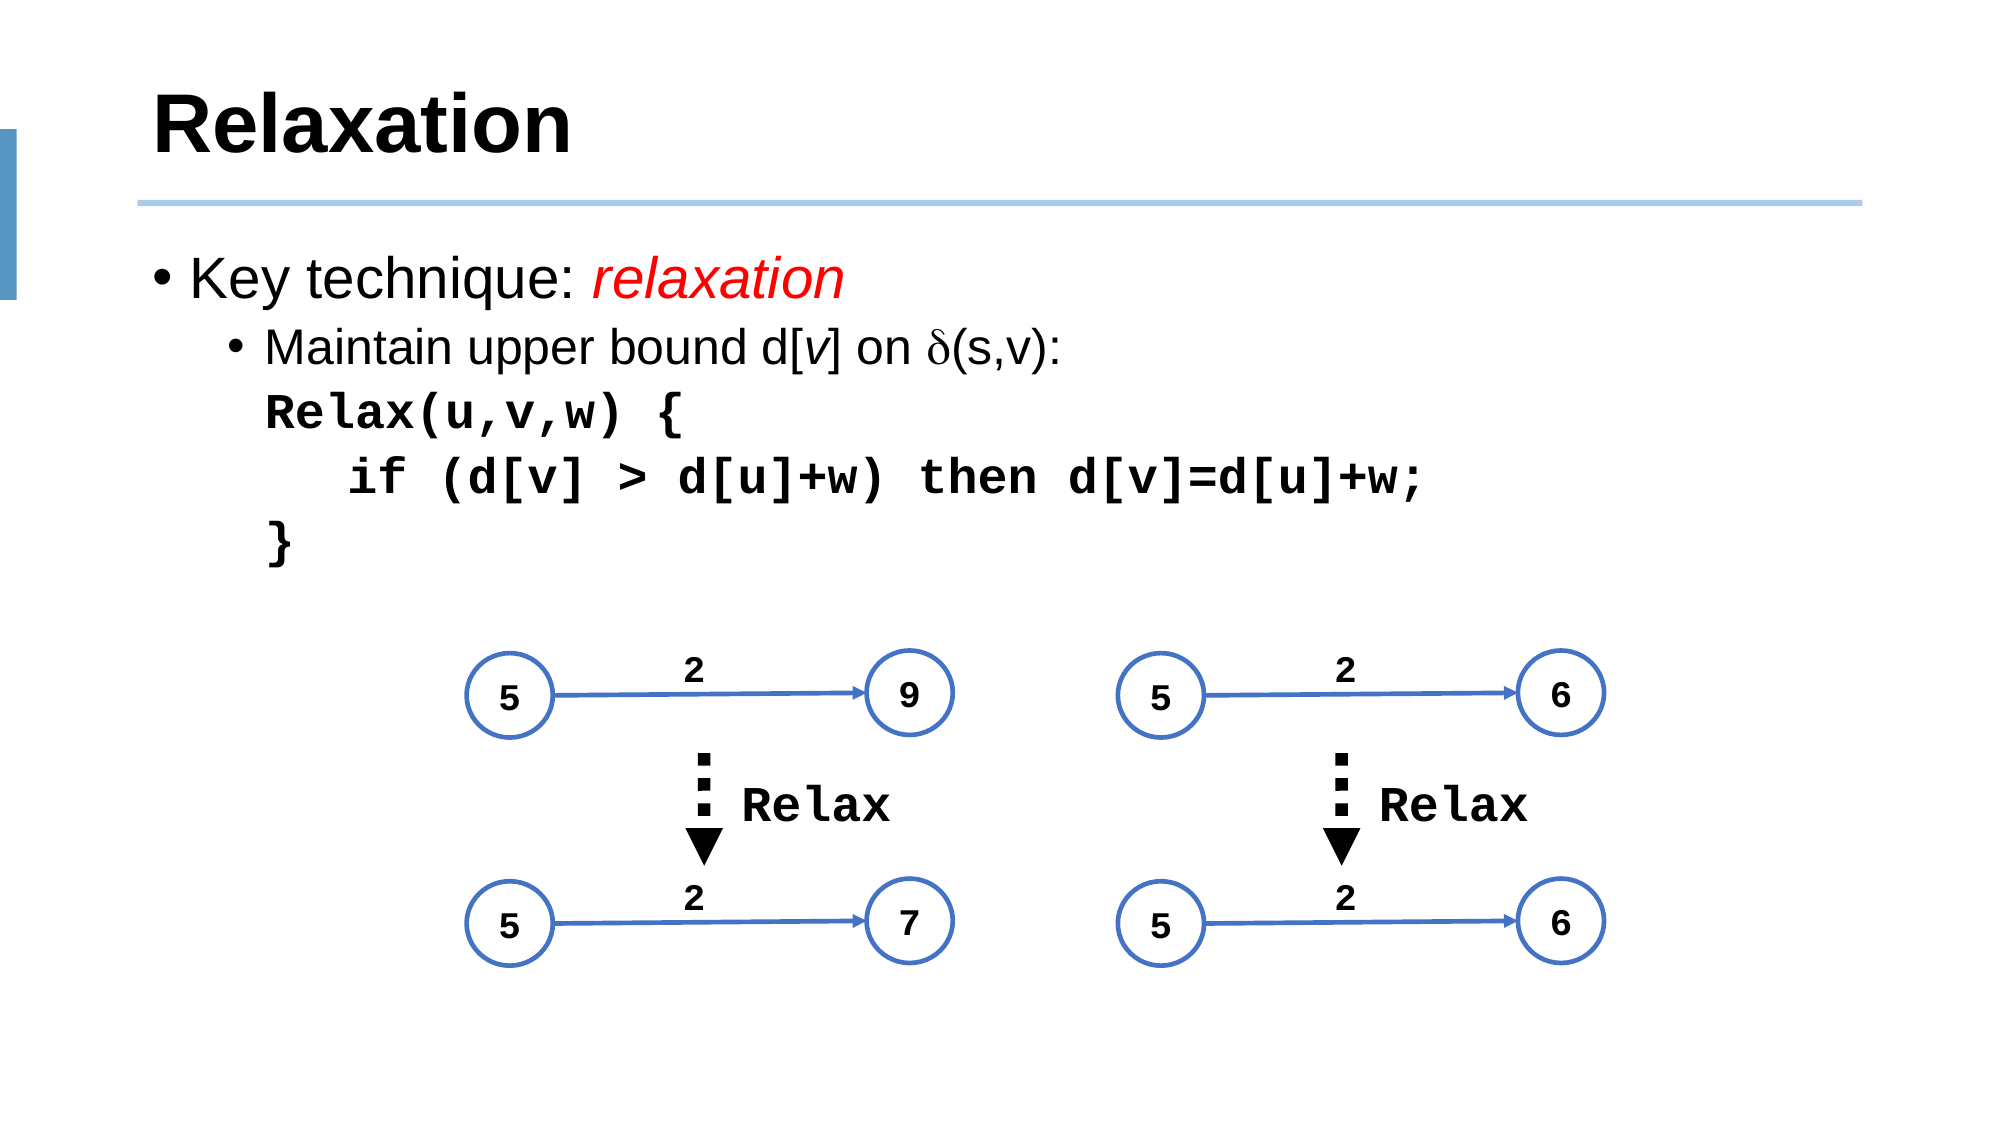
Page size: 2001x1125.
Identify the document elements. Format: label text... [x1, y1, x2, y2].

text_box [1117, 637, 1605, 969]
title Relaxation [137, 42, 1863, 208]
list Key technique: relaxation Maintain upper bound d[v] on (s,v): Relax(u,v,w) { if (d[v] > d[u]+w) then d[v]=d[u]+w; } [137, 240, 1863, 1014]
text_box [466, 637, 953, 969]
